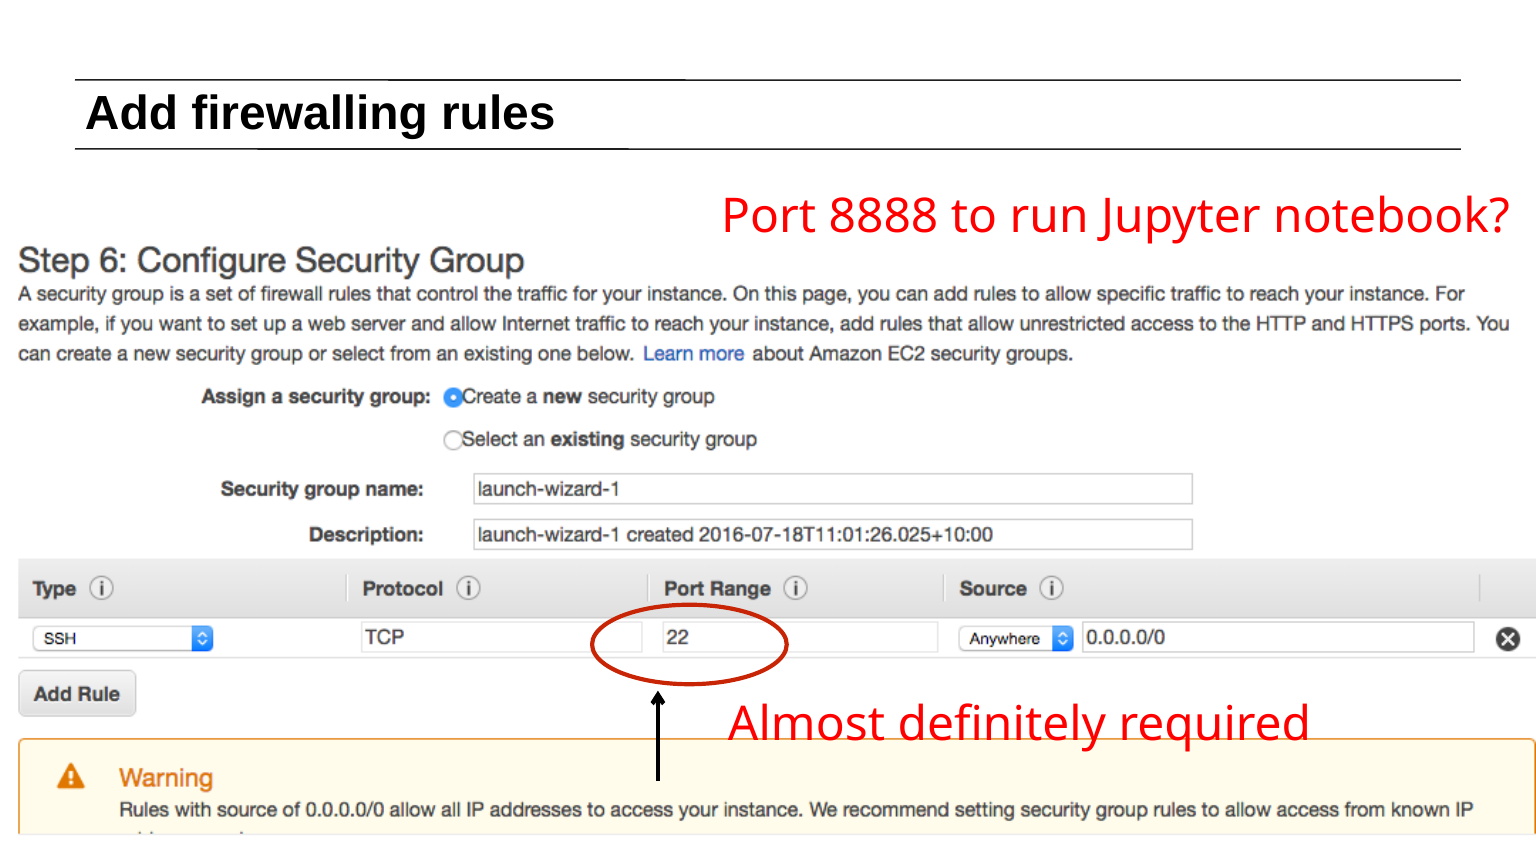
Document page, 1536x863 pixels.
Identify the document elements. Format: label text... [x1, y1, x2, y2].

picture [0, 231, 1536, 841]
title Add firewalling rules [76, 82, 1369, 157]
text_box Port 8888 to run Jupyter notebook? [712, 175, 1520, 231]
